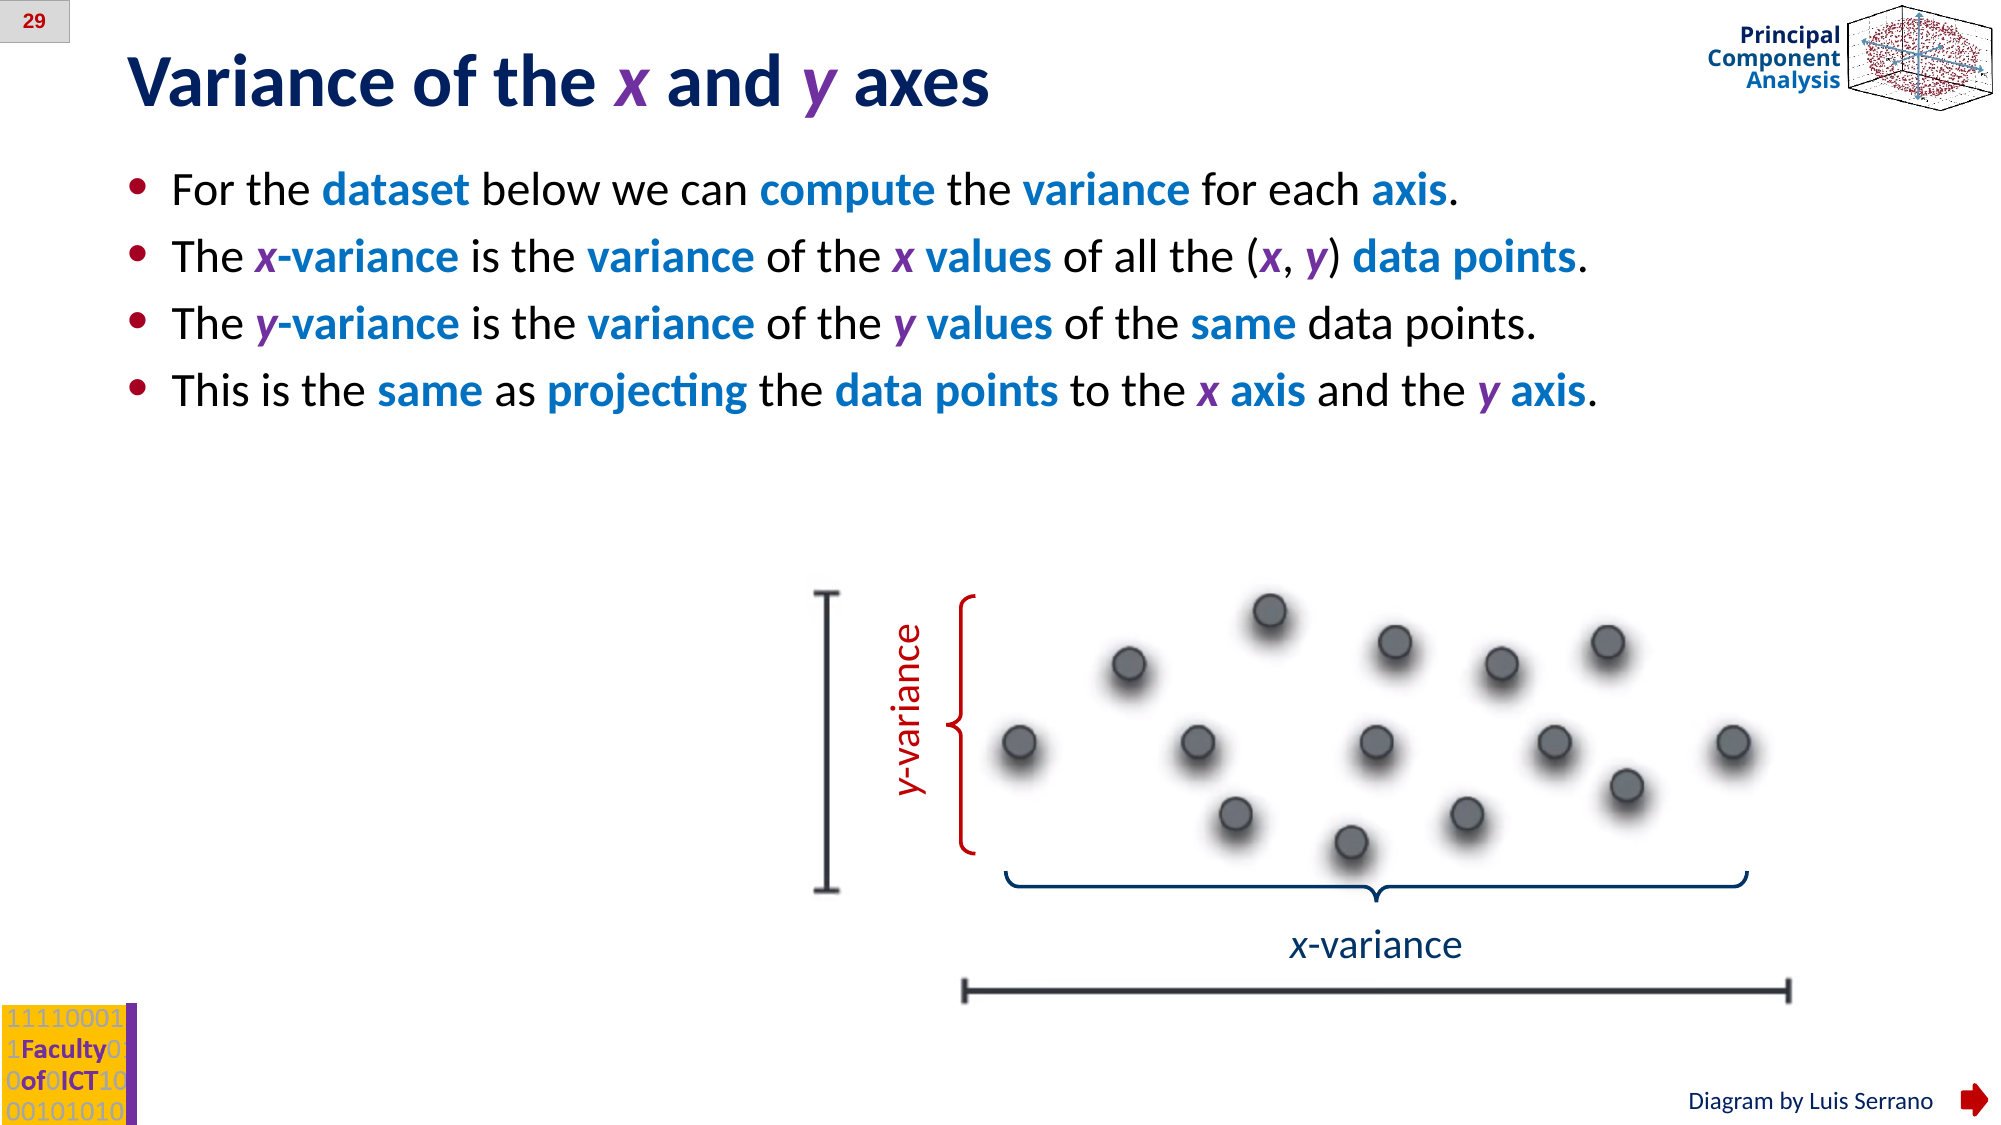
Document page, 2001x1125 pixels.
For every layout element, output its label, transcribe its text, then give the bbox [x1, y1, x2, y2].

picture [767, 531, 1848, 1064]
title Variance of the x and y axes [112, 29, 1425, 130]
picture [1847, 5, 1993, 111]
picture [0, 1003, 138, 1125]
text_box Diagram by Luis Serrano [1673, 1077, 1987, 1122]
text_box 29 [0, 0, 70, 43]
text_box Principal Component Analysis [1688, 17, 1842, 101]
list For the dataset below we can compute the variance for each axis. The x-variance is the variance of the x values of all the (x, y) data points. The y-variance is the variance of the y values of the same data points. This is the same as projecting the data points to the x axis and the y axis. [112, 149, 1875, 838]
